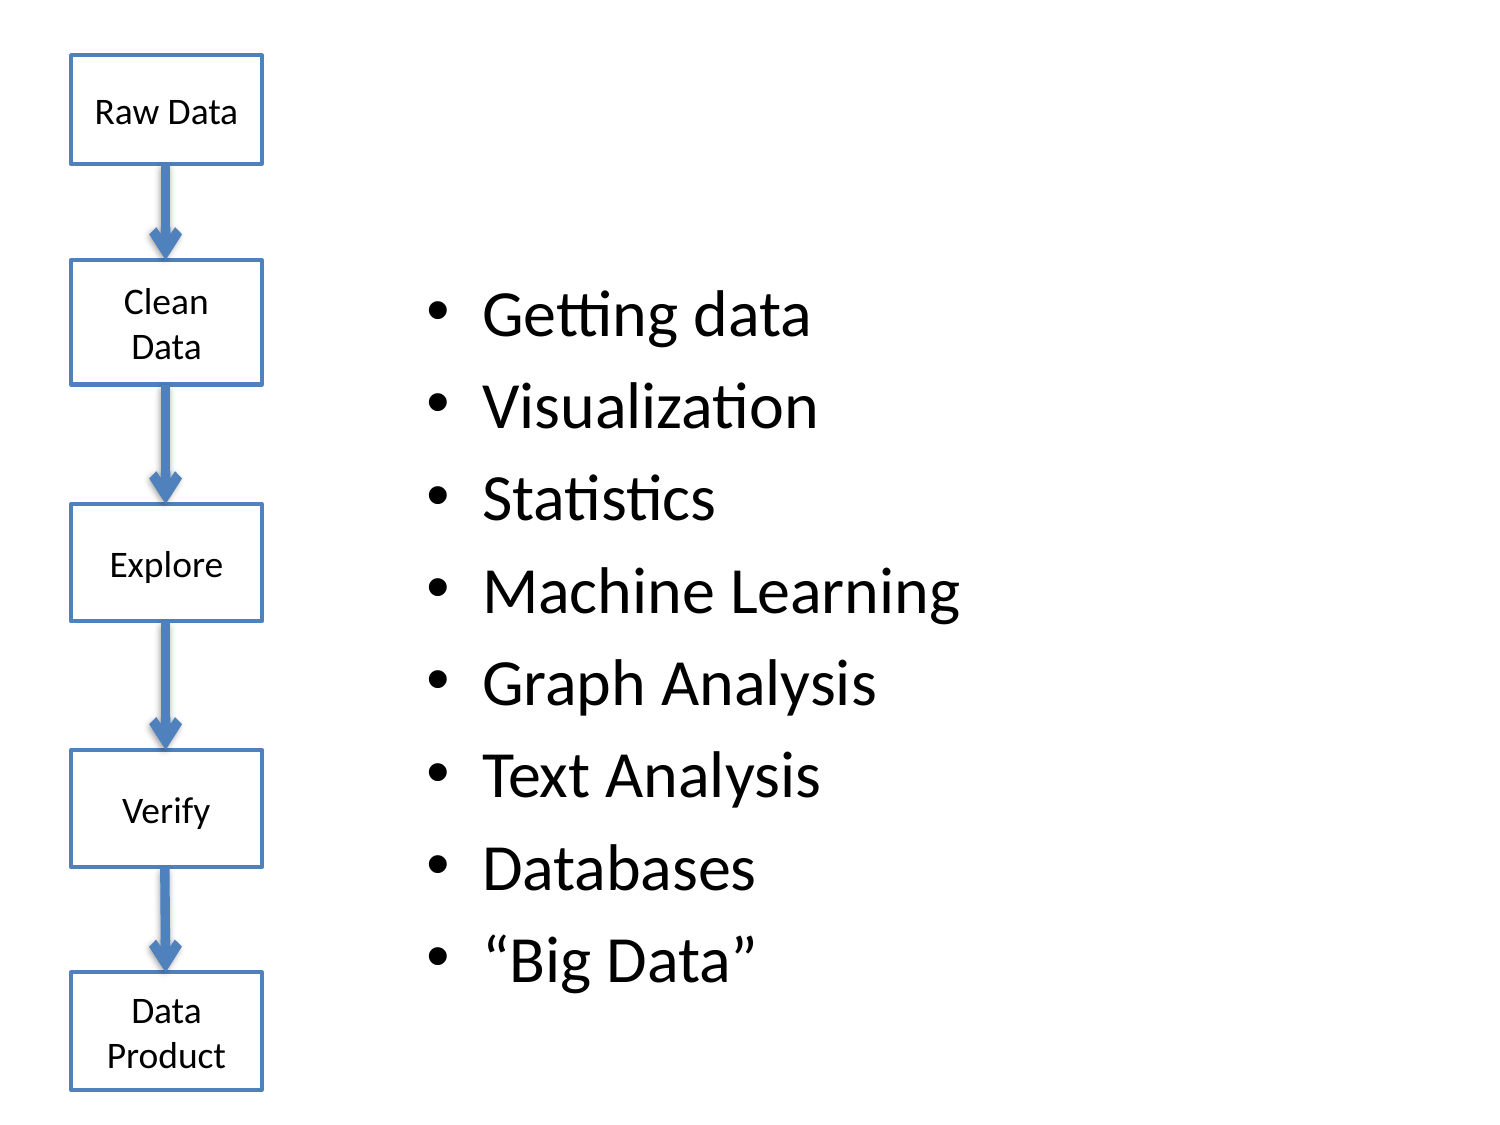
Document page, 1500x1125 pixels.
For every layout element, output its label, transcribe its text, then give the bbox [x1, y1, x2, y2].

text_box Clean Data [69, 258, 264, 387]
text_box Explore [69, 502, 264, 623]
text_box Raw Data [69, 53, 264, 166]
text_box Verify [69, 748, 264, 869]
text_box Data Product [69, 970, 264, 1092]
list Getting data Visualization Statistics Machine Learning Graph Analysis Text Analysis Databases “Big Data” [411, 262, 1425, 1005]
